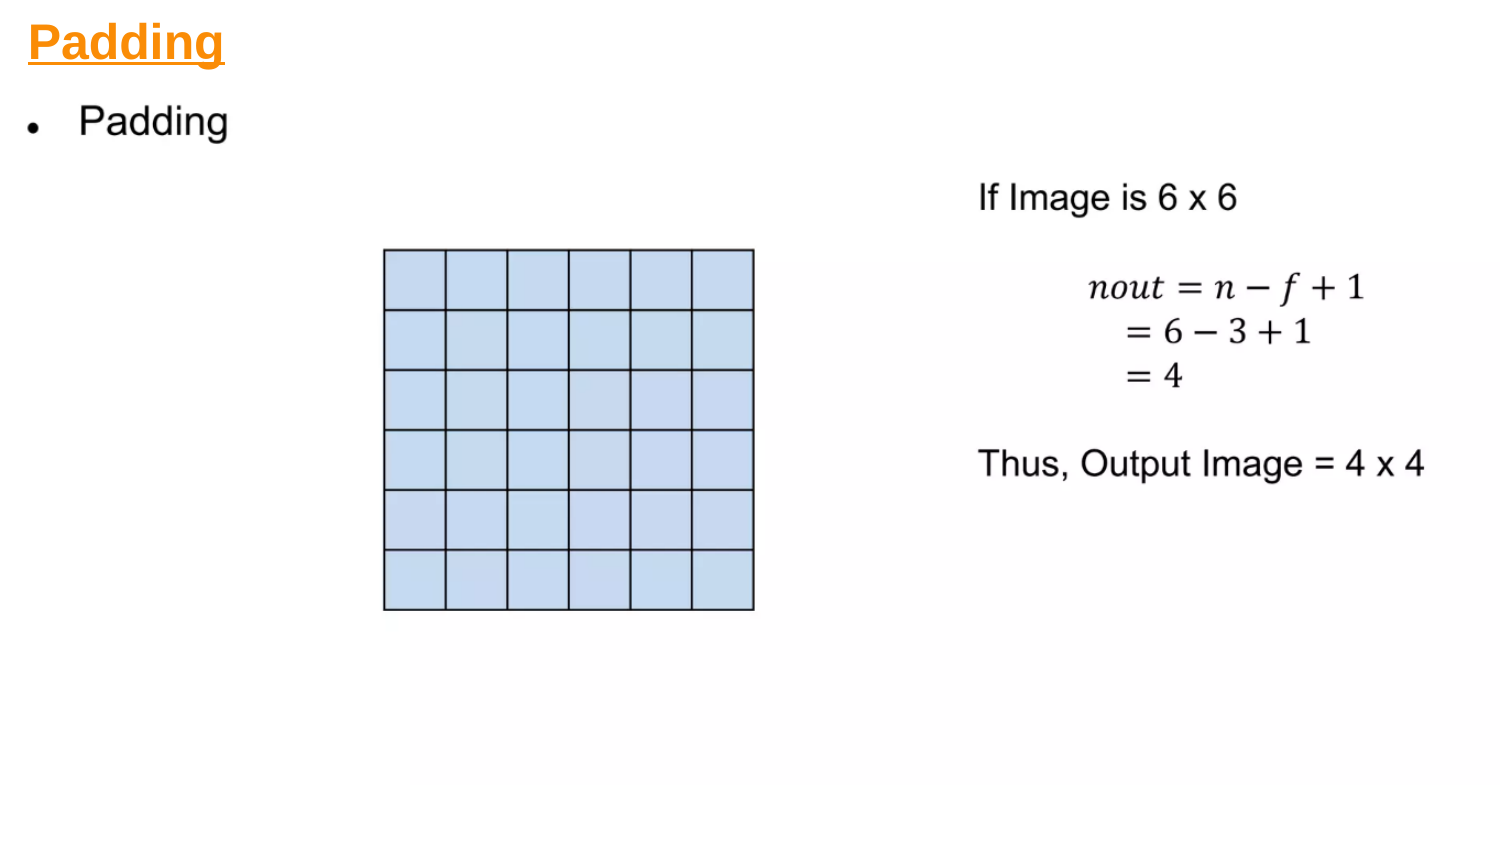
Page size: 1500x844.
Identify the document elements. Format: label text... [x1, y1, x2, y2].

text_box Padding [13, 2, 782, 57]
picture [0, 58, 1500, 786]
